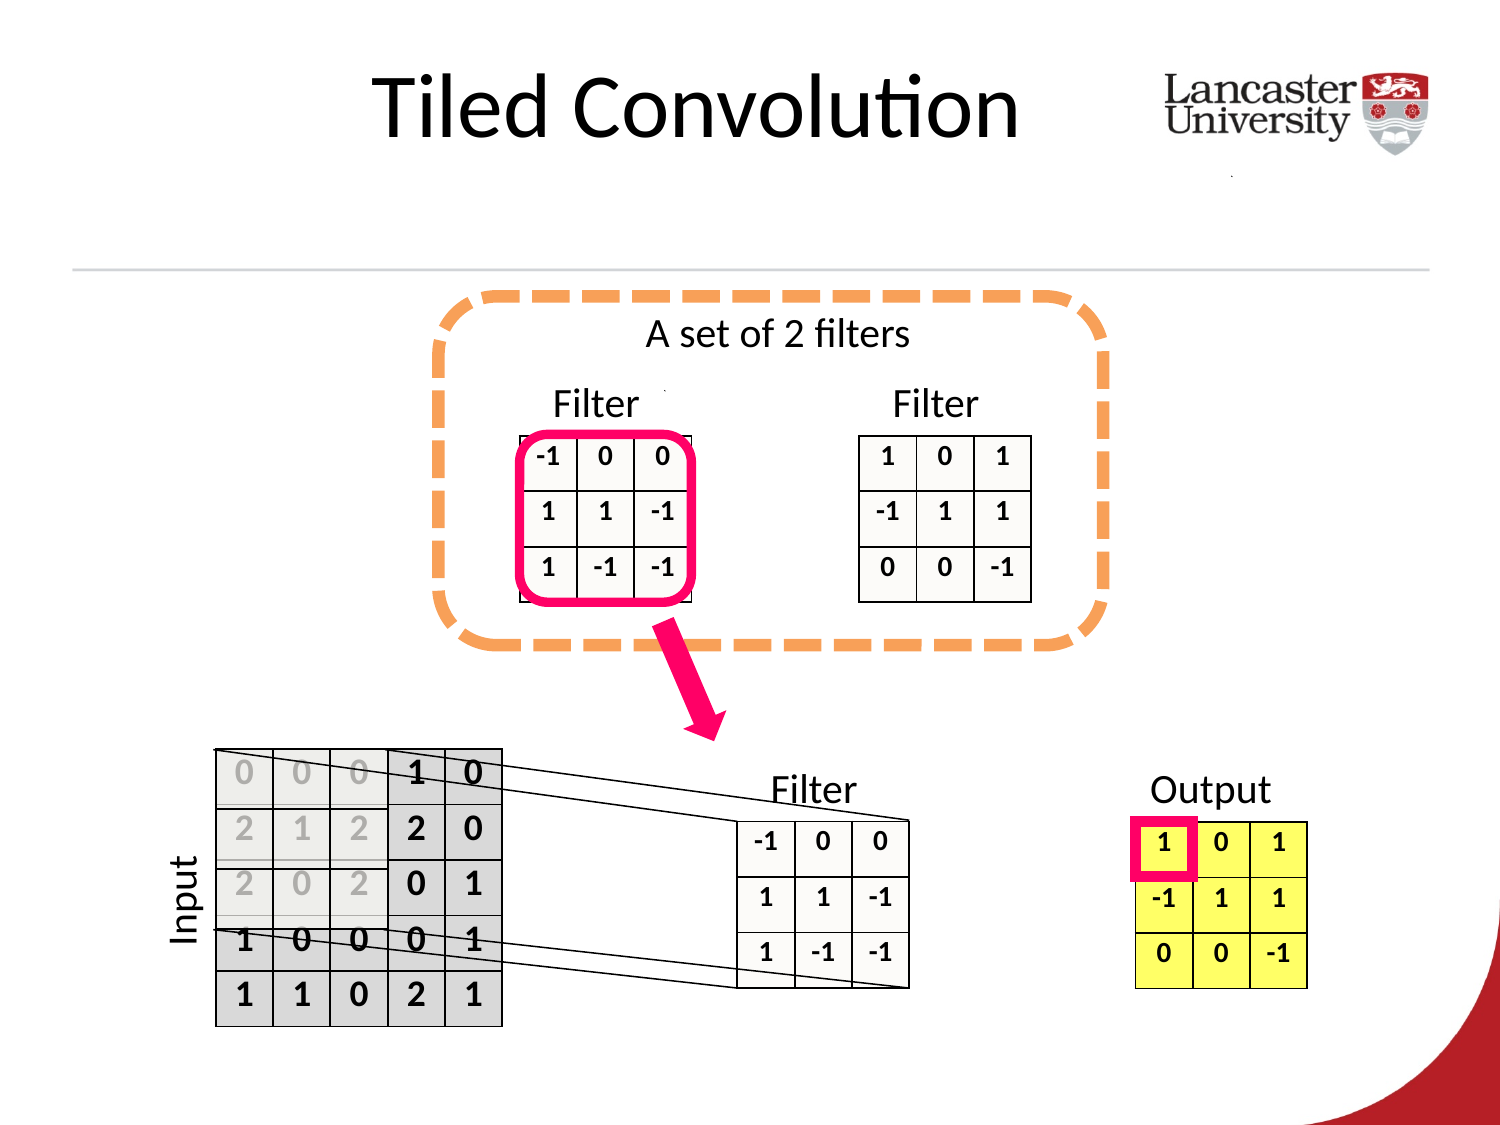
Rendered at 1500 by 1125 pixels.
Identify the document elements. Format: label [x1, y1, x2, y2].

table_cell [274, 989, 329, 1026]
table_cell [331, 822, 387, 868]
table_cell [853, 878, 908, 929]
text_box [212, 749, 910, 822]
table_cell [1194, 934, 1249, 988]
table_cell [389, 822, 444, 859]
table_header [853, 822, 908, 876]
text_box [438, 296, 1104, 742]
table_cell [1251, 878, 1306, 932]
table_cell [217, 989, 272, 1026]
table_header [1251, 823, 1306, 877]
table_cell [274, 822, 329, 868]
table_cell [389, 916, 444, 929]
table_cell [446, 861, 501, 915]
table_cell [217, 822, 272, 868]
text_box [0, 38, 1401, 226]
table_cell [1194, 878, 1249, 932]
table_cell [1136, 882, 1192, 932]
table_cell [796, 878, 851, 929]
table_cell [389, 861, 444, 915]
table_cell [1251, 934, 1306, 988]
text_box [212, 929, 910, 989]
table_header [1141, 827, 1187, 871]
table_cell [331, 989, 387, 1026]
table_cell [446, 989, 501, 1026]
table_cell [1136, 934, 1192, 988]
table_header [738, 822, 794, 876]
table_cell [217, 870, 272, 928]
table_cell [446, 822, 501, 859]
table_cell [274, 870, 329, 928]
table_cell [389, 989, 444, 1026]
picture [0, 0, 1500, 1125]
table_header [1198, 823, 1249, 877]
table_cell [738, 878, 794, 929]
table_cell [331, 870, 387, 928]
table_cell [446, 916, 501, 929]
table_header [796, 822, 851, 876]
